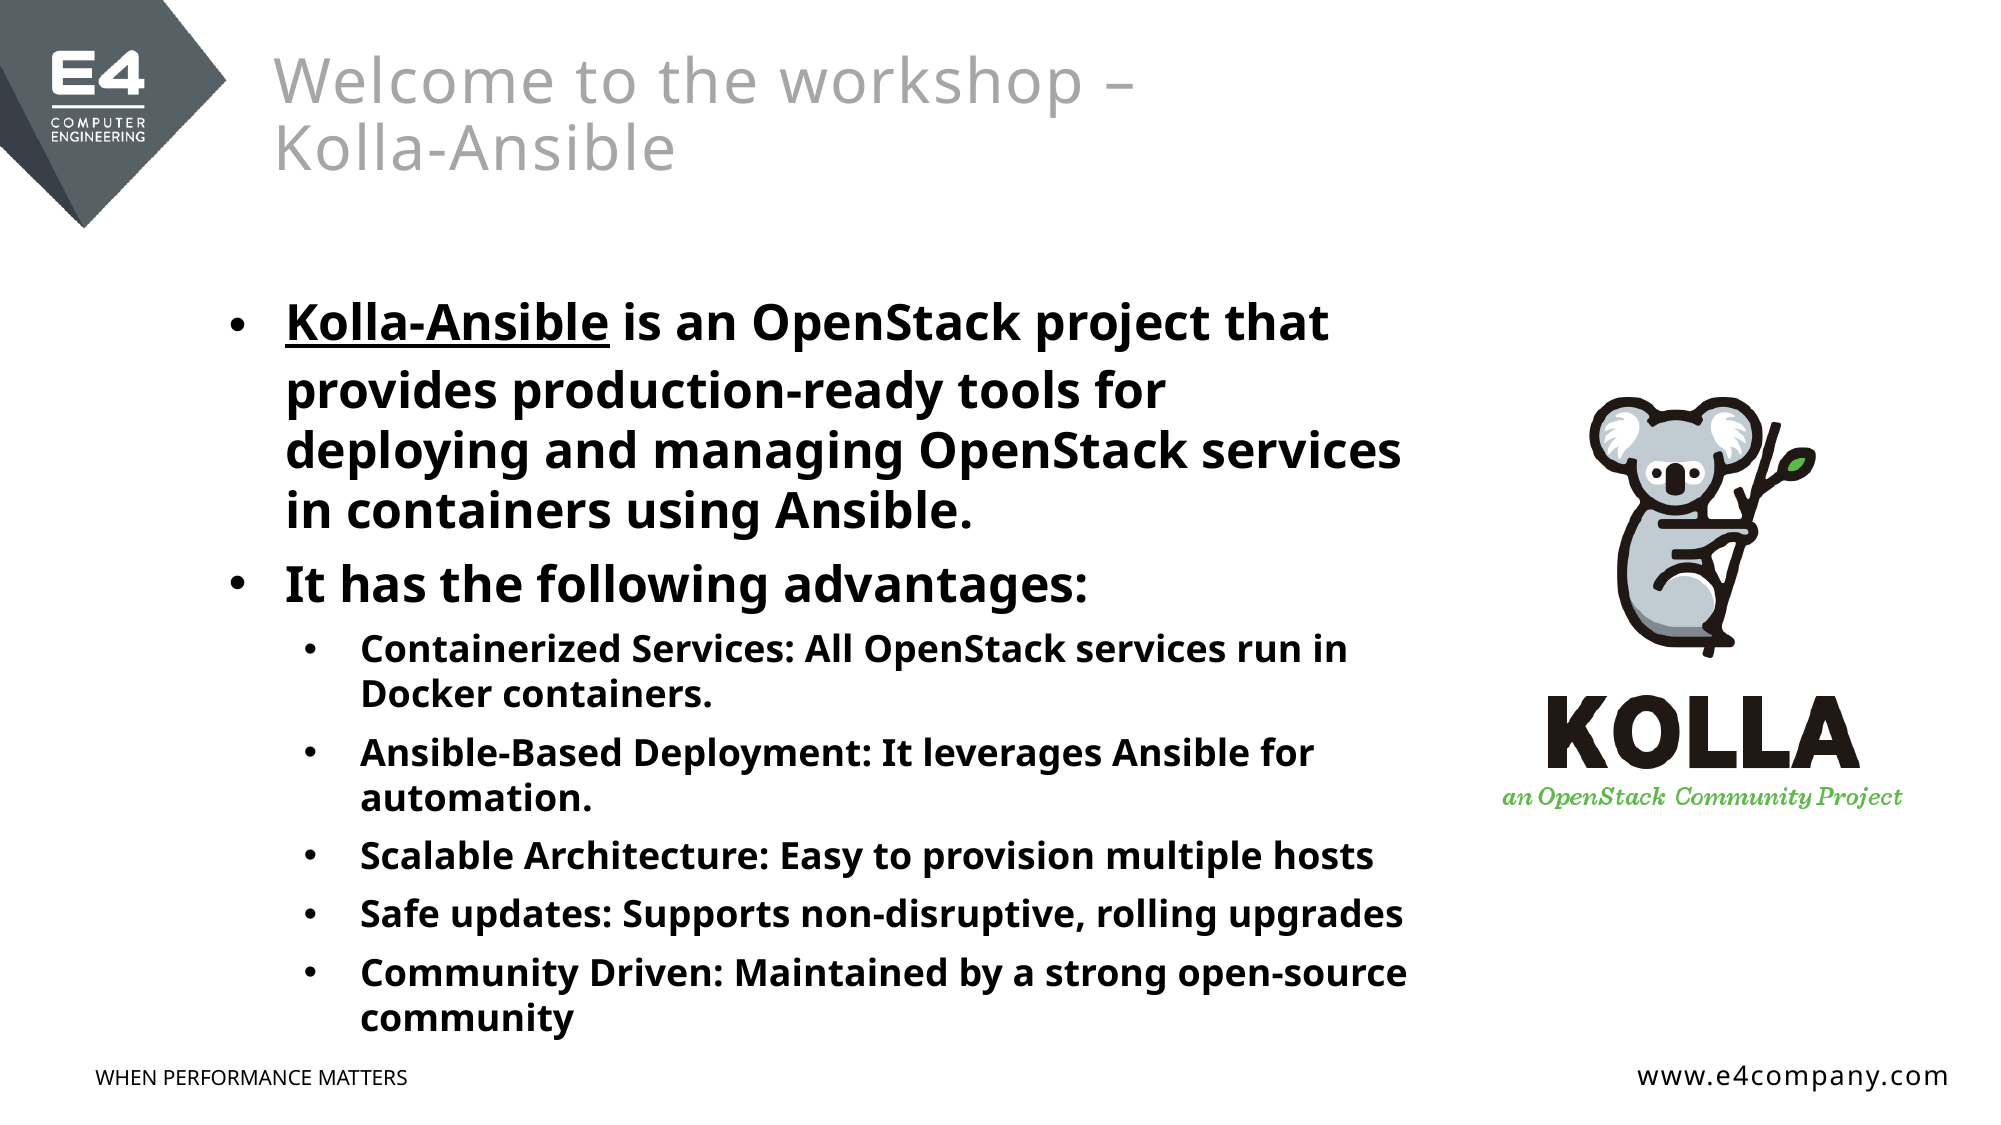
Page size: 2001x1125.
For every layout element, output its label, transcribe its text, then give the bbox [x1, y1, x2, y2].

picture [0, 0, 228, 230]
text_box Kolla-Ansible is an OpenStack project that provides production-ready tools for deploying and managing OpenStack services in containers using Ansible. It has the following advantages: Containerized Services: All OpenStack services run in Docker containers. Ansible-Based Deployment: It leverages Ansible for automation. Scalable Architecture: Easy to provision multiple hosts Safe updates: Supports non-disruptive, rolling upgrades Community Driven: Maintained by a strong open-source community [213, 282, 1435, 1026]
title Welcome to the workshop – Kolla-Ansible [258, 41, 1519, 260]
picture [1424, 372, 1980, 835]
